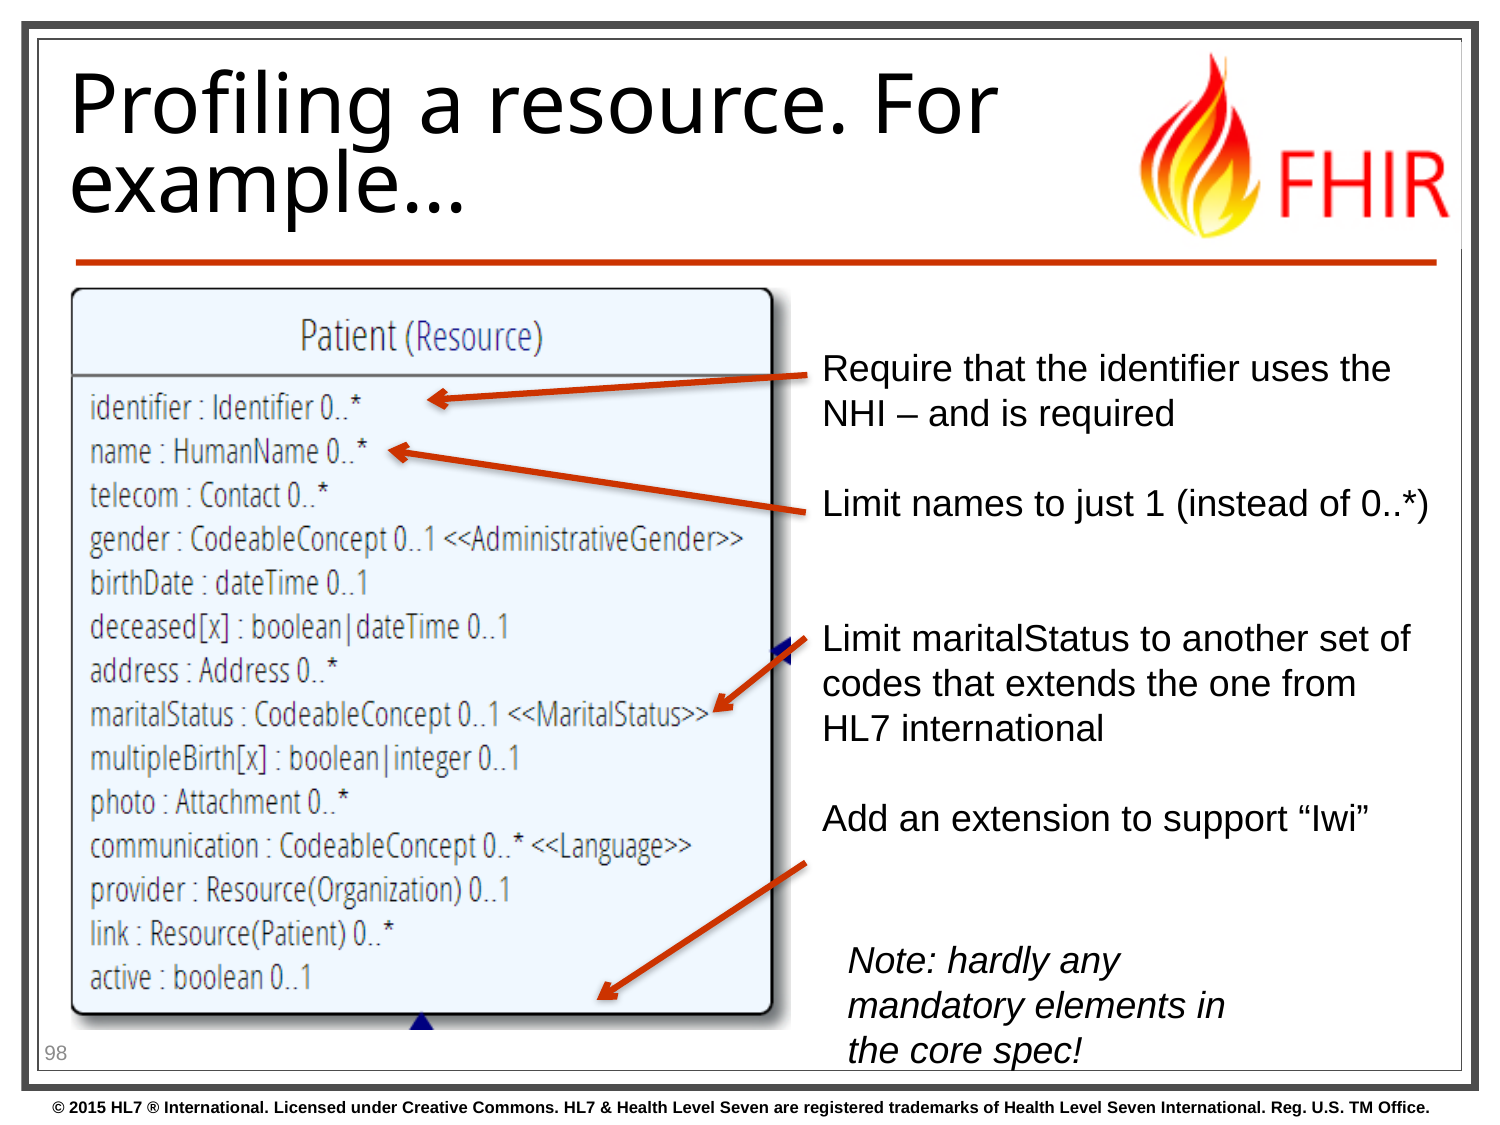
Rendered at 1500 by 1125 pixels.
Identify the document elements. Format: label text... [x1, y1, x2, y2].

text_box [596, 862, 807, 1001]
text_box Require that the identifier uses the NHI – and is required Limit names to just 1 (instead of 0..*) Limit maritalStatus to another set of codes that extends the one from HL7 international Add an extension to support “Iwi” [807, 336, 1450, 847]
slide_number 98 [29, 1034, 148, 1071]
picture [62, 274, 791, 1030]
text_box Note: hardly any mandatory elements in the core spec! [832, 928, 1258, 1079]
picture [1128, 42, 1462, 249]
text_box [426, 374, 808, 401]
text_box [387, 449, 807, 513]
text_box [712, 637, 807, 713]
title Profiling a resource. For example... [53, 54, 1128, 244]
